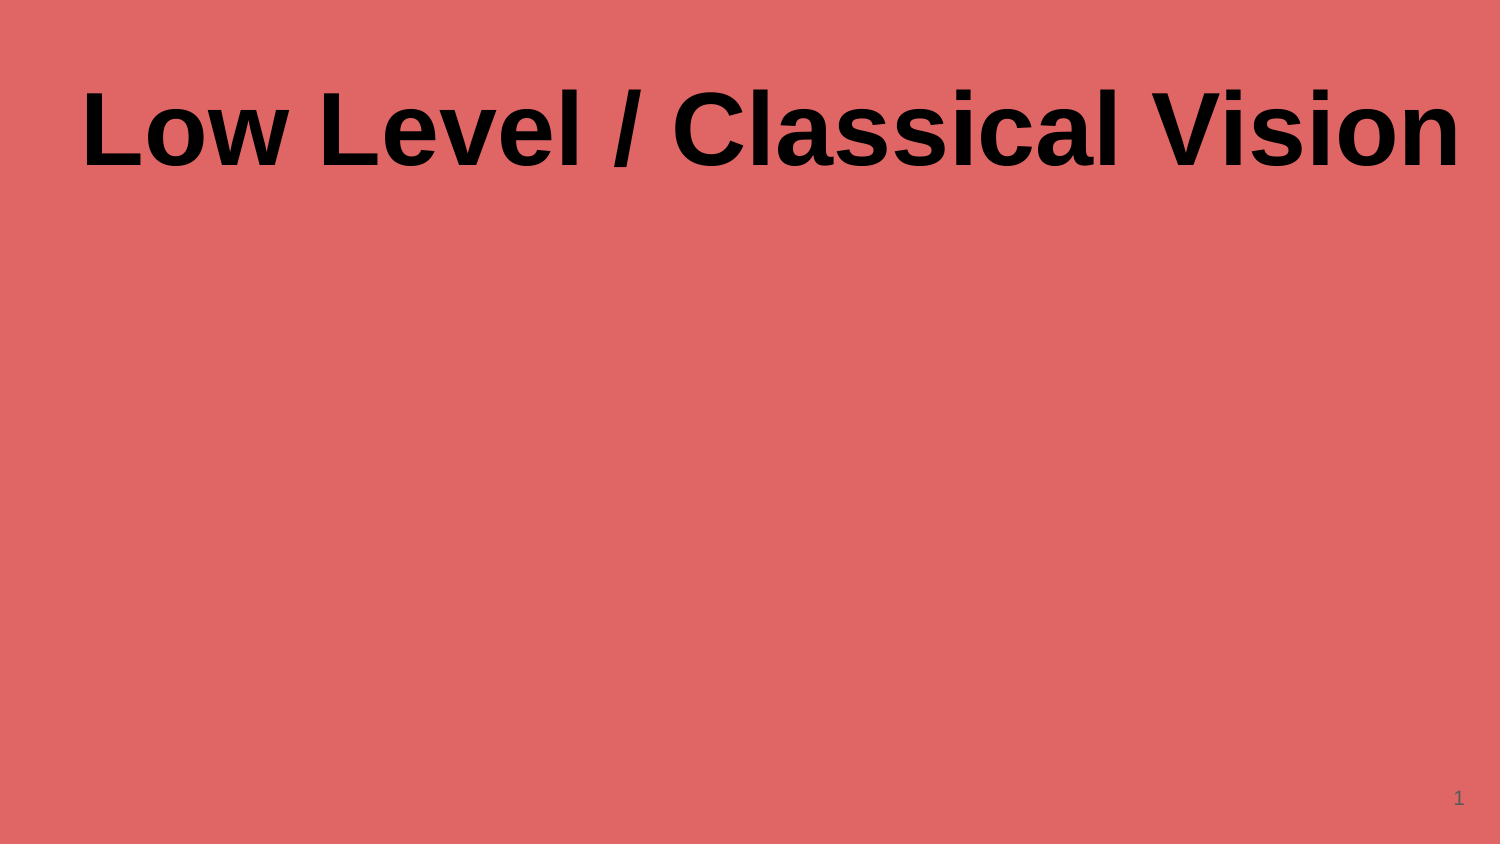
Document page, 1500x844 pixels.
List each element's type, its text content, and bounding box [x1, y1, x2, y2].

slide_number 1 [1389, 764, 1480, 830]
text_box Low Level / Classical Vision [30, 46, 1500, 202]
